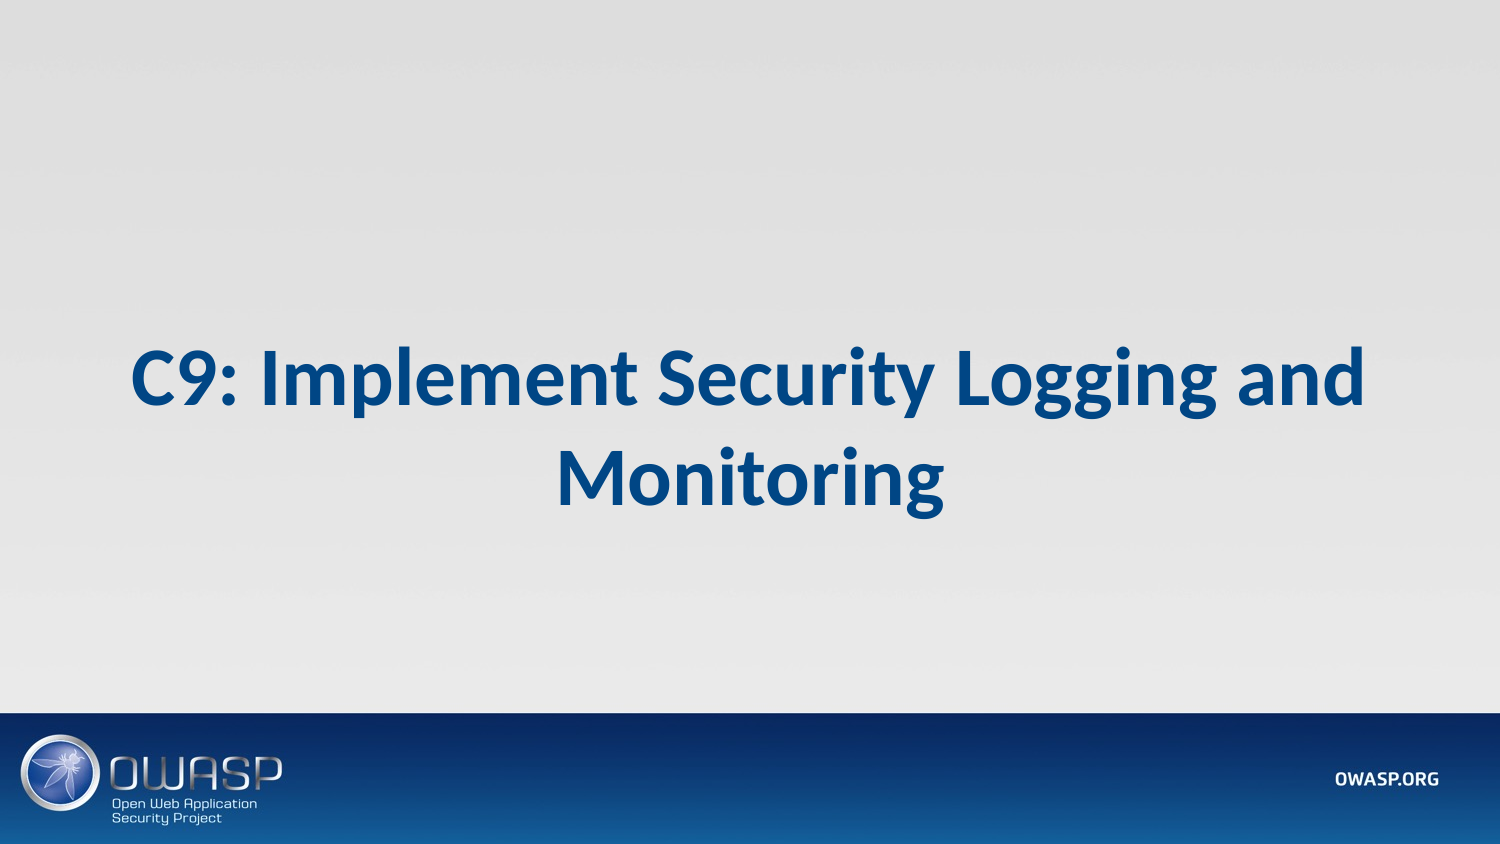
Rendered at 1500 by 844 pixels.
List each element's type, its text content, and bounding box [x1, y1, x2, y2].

picture [0, 0, 1500, 844]
title C9: Implement Security Logging and Monitoring [75, 351, 1425, 493]
